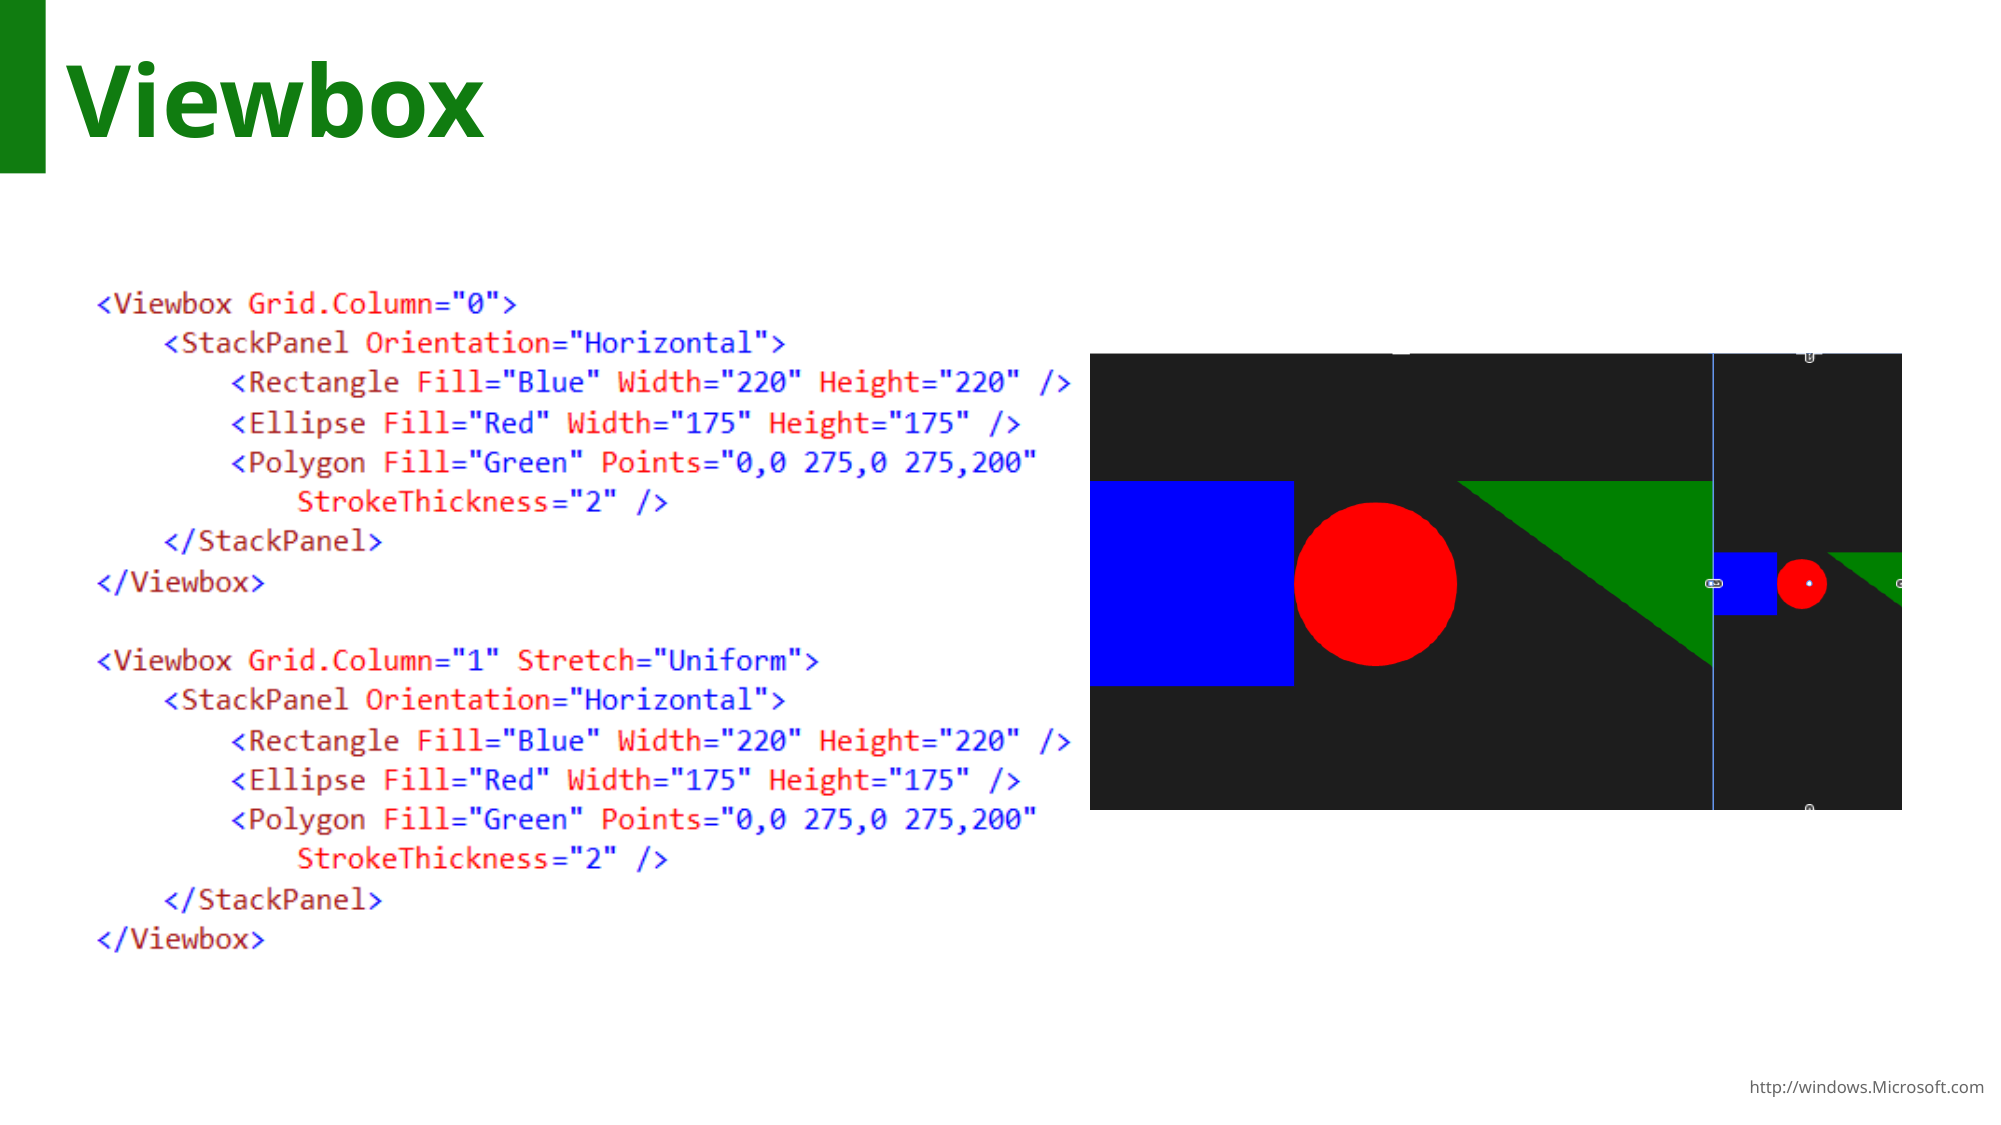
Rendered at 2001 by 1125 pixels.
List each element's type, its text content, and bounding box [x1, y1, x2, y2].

title Viewbox [44, 33, 1956, 195]
picture [72, 271, 1902, 966]
